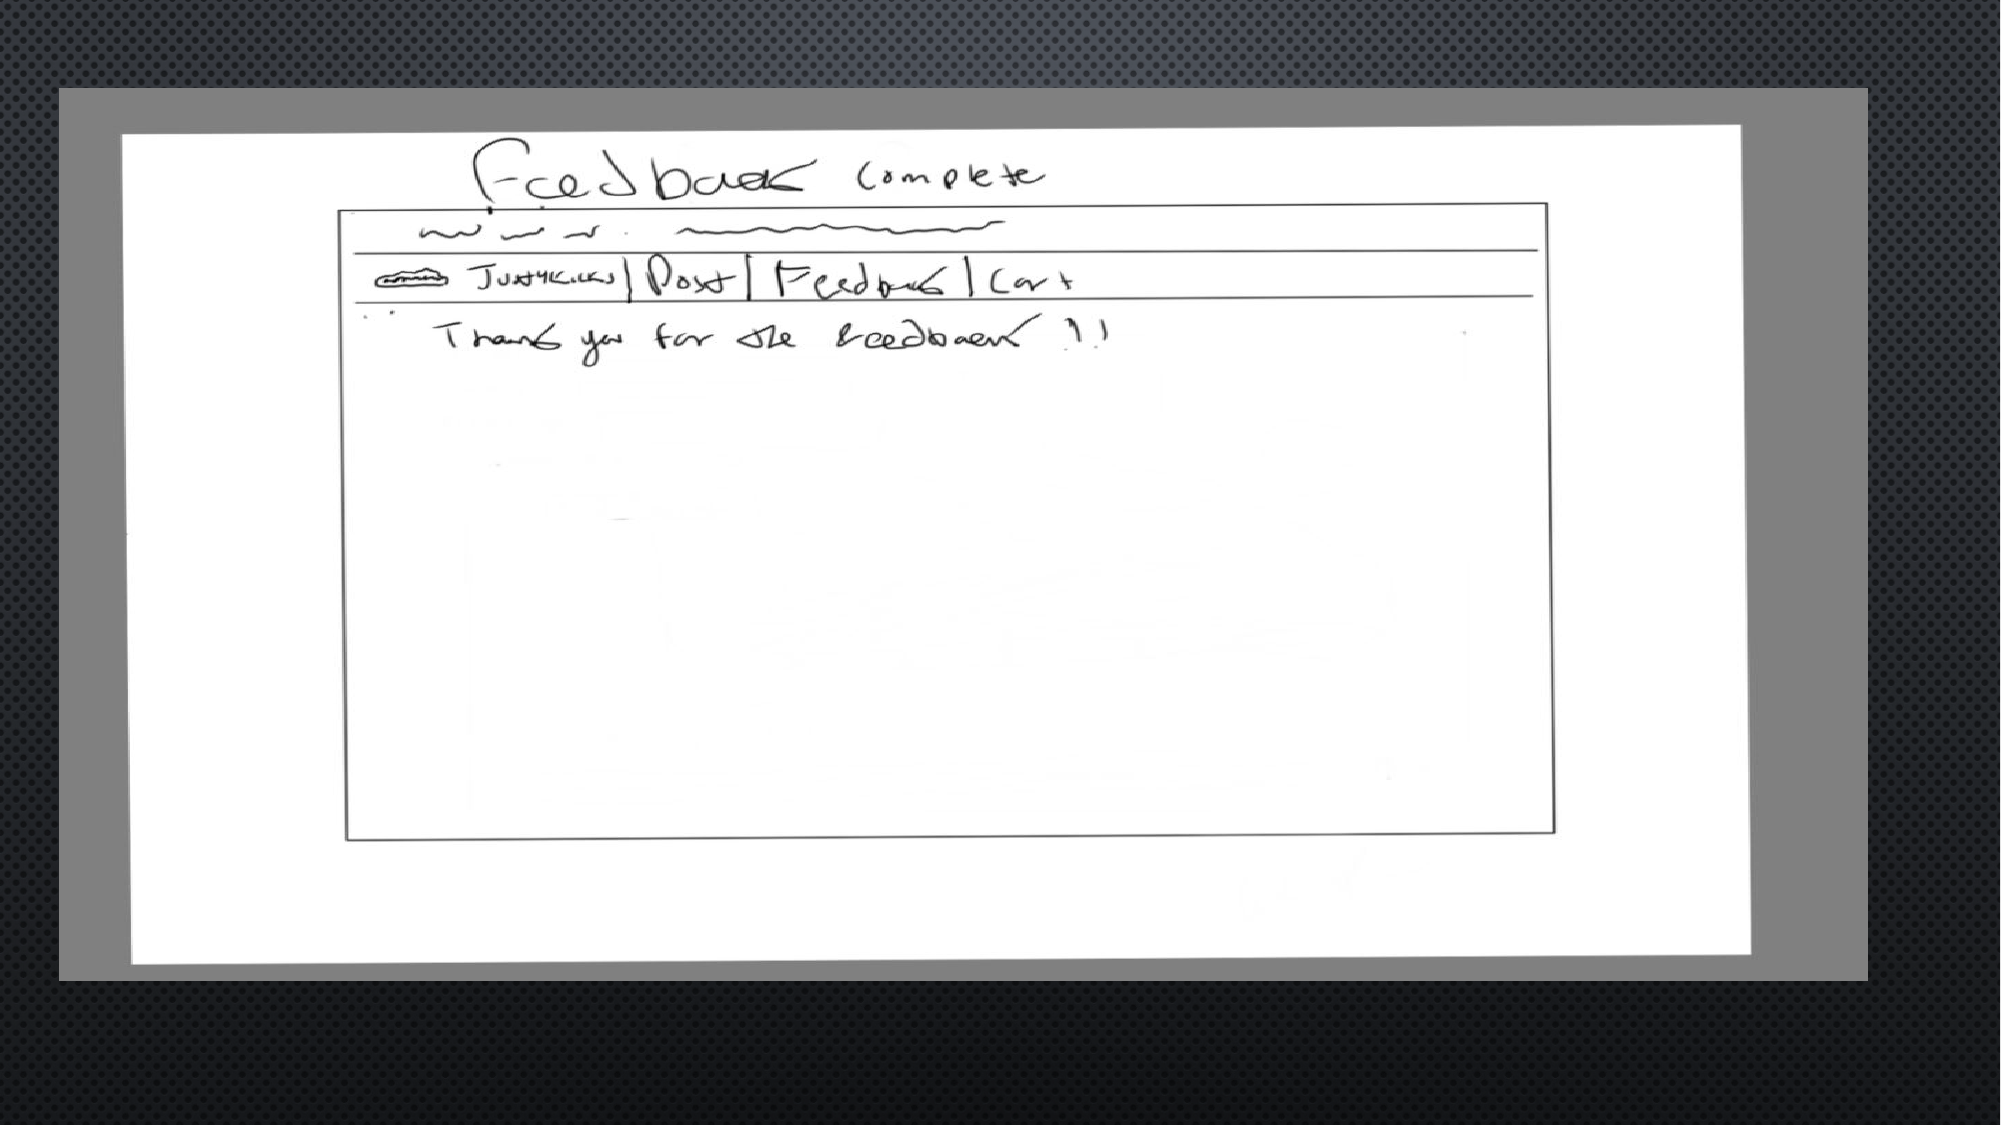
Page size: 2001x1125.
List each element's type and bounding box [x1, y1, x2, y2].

picture [59, 88, 1868, 981]
